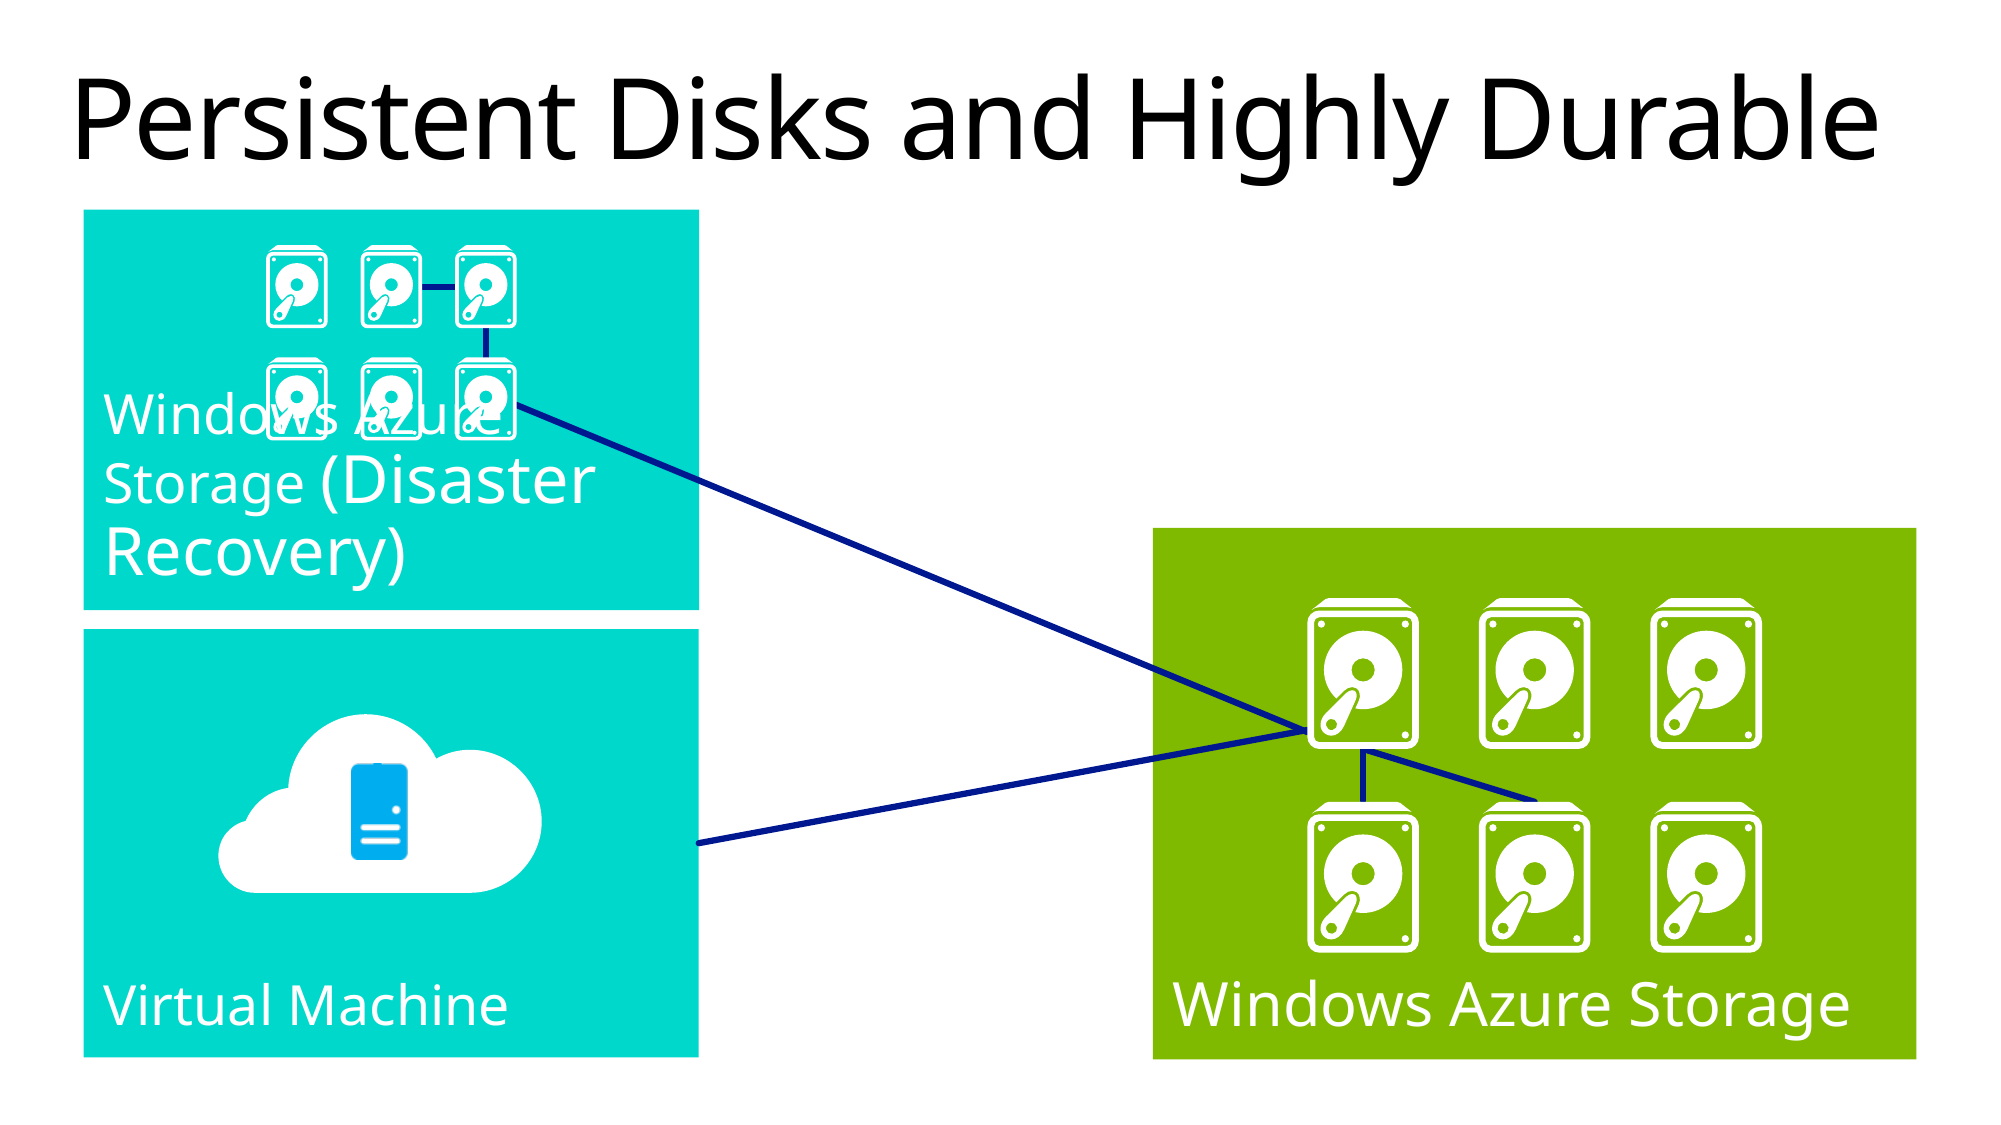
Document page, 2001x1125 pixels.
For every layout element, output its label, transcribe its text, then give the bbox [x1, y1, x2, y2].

text_box [1311, 801, 1412, 814]
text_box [1362, 748, 1535, 803]
text_box [1311, 598, 1412, 610]
text_box Windows Azure Storage [1152, 527, 1917, 1060]
text_box [455, 245, 517, 329]
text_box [698, 729, 1308, 844]
text_box [1307, 814, 1419, 953]
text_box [83, 628, 699, 1058]
text_box [1654, 598, 1755, 610]
text_box [1654, 801, 1755, 814]
title Persistent Disks and Highly Durable [44, 47, 1957, 196]
text_box [1478, 610, 1591, 749]
text_box [1650, 610, 1763, 749]
text_box [1308, 610, 1419, 749]
text_box [1483, 598, 1584, 610]
text_box [266, 245, 328, 329]
text_box [455, 357, 517, 441]
text_box [1478, 814, 1591, 953]
text_box [360, 245, 423, 329]
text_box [515, 404, 1308, 729]
text_box [1483, 801, 1584, 814]
text_box [360, 357, 423, 441]
text_box Windows Azure Storage (Disaster Recovery) [83, 209, 700, 611]
text_box [266, 357, 328, 441]
text_box [1650, 814, 1763, 953]
